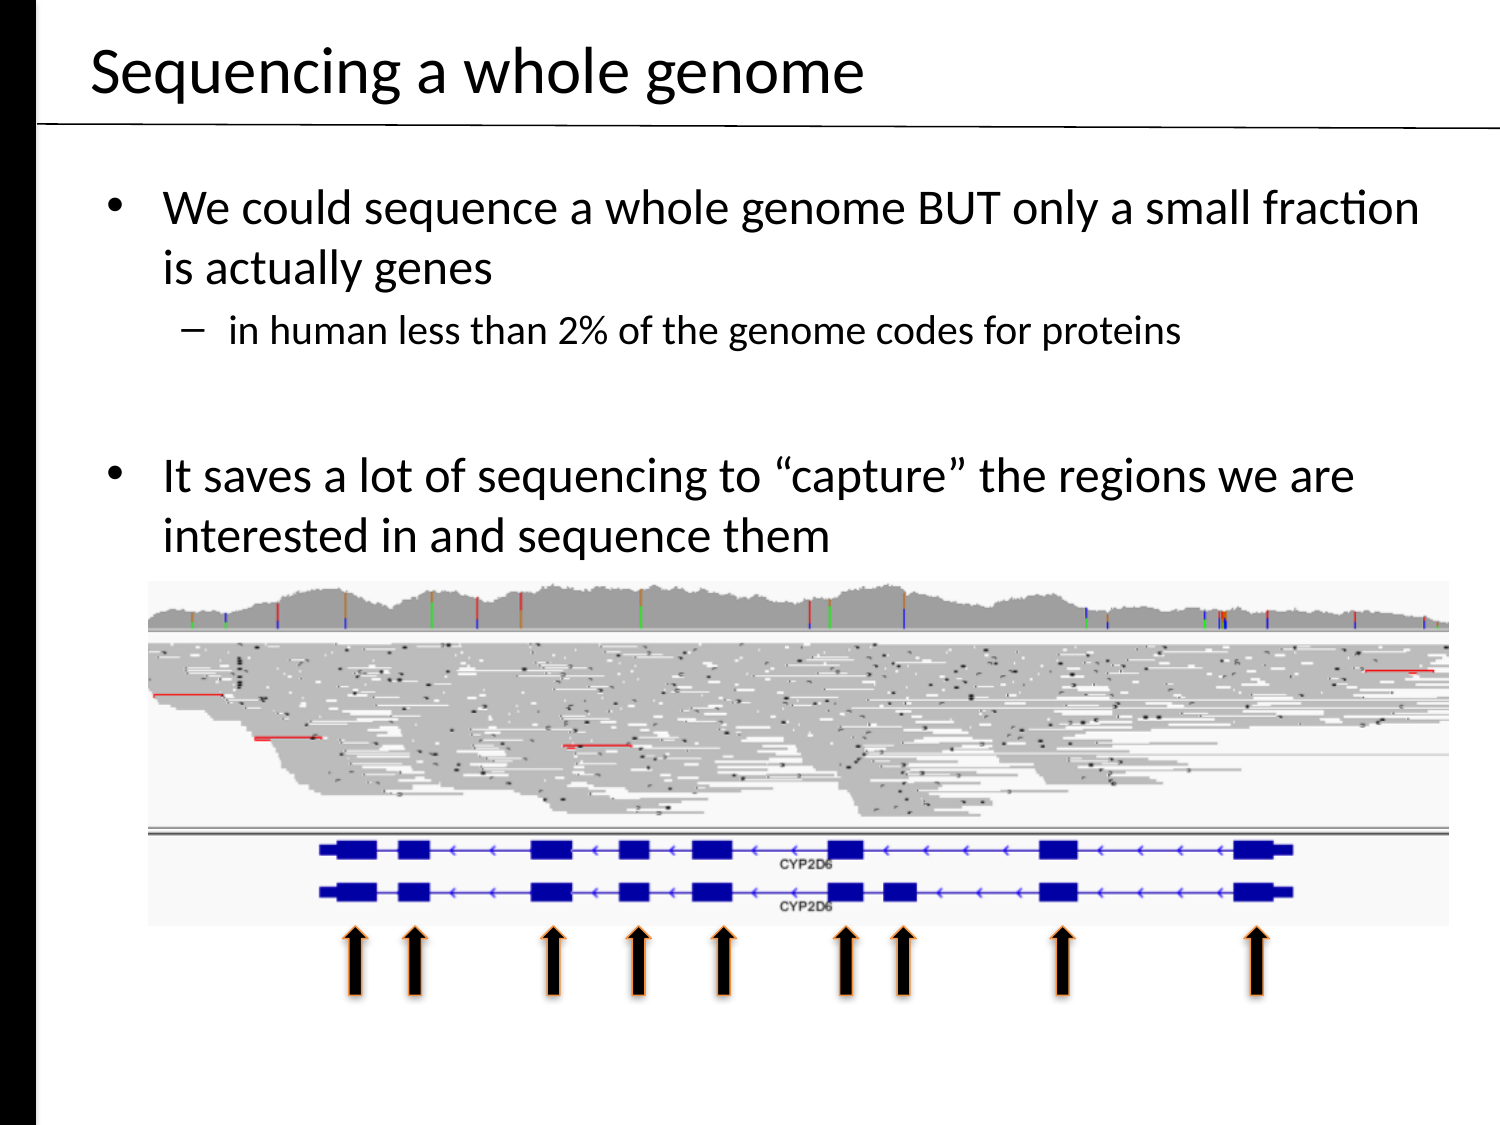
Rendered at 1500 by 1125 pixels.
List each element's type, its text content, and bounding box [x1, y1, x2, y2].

text_box [710, 934, 738, 997]
text_box [890, 934, 917, 997]
list We could sequence a whole genome BUT only a small fraction is actually genes in human less than 2% of the genome codes for proteins It saves a lot of sequencing to “capture” the regions we are interested in and sequence them [91, 166, 1442, 619]
text_box [540, 934, 567, 997]
text_box [625, 934, 653, 997]
text_box [832, 934, 860, 997]
text_box [341, 934, 369, 997]
text_box [1243, 934, 1271, 997]
picture [148, 581, 1449, 927]
text_box [401, 934, 429, 997]
text_box [1049, 934, 1077, 997]
title Sequencing a whole genome [75, 6, 1425, 127]
